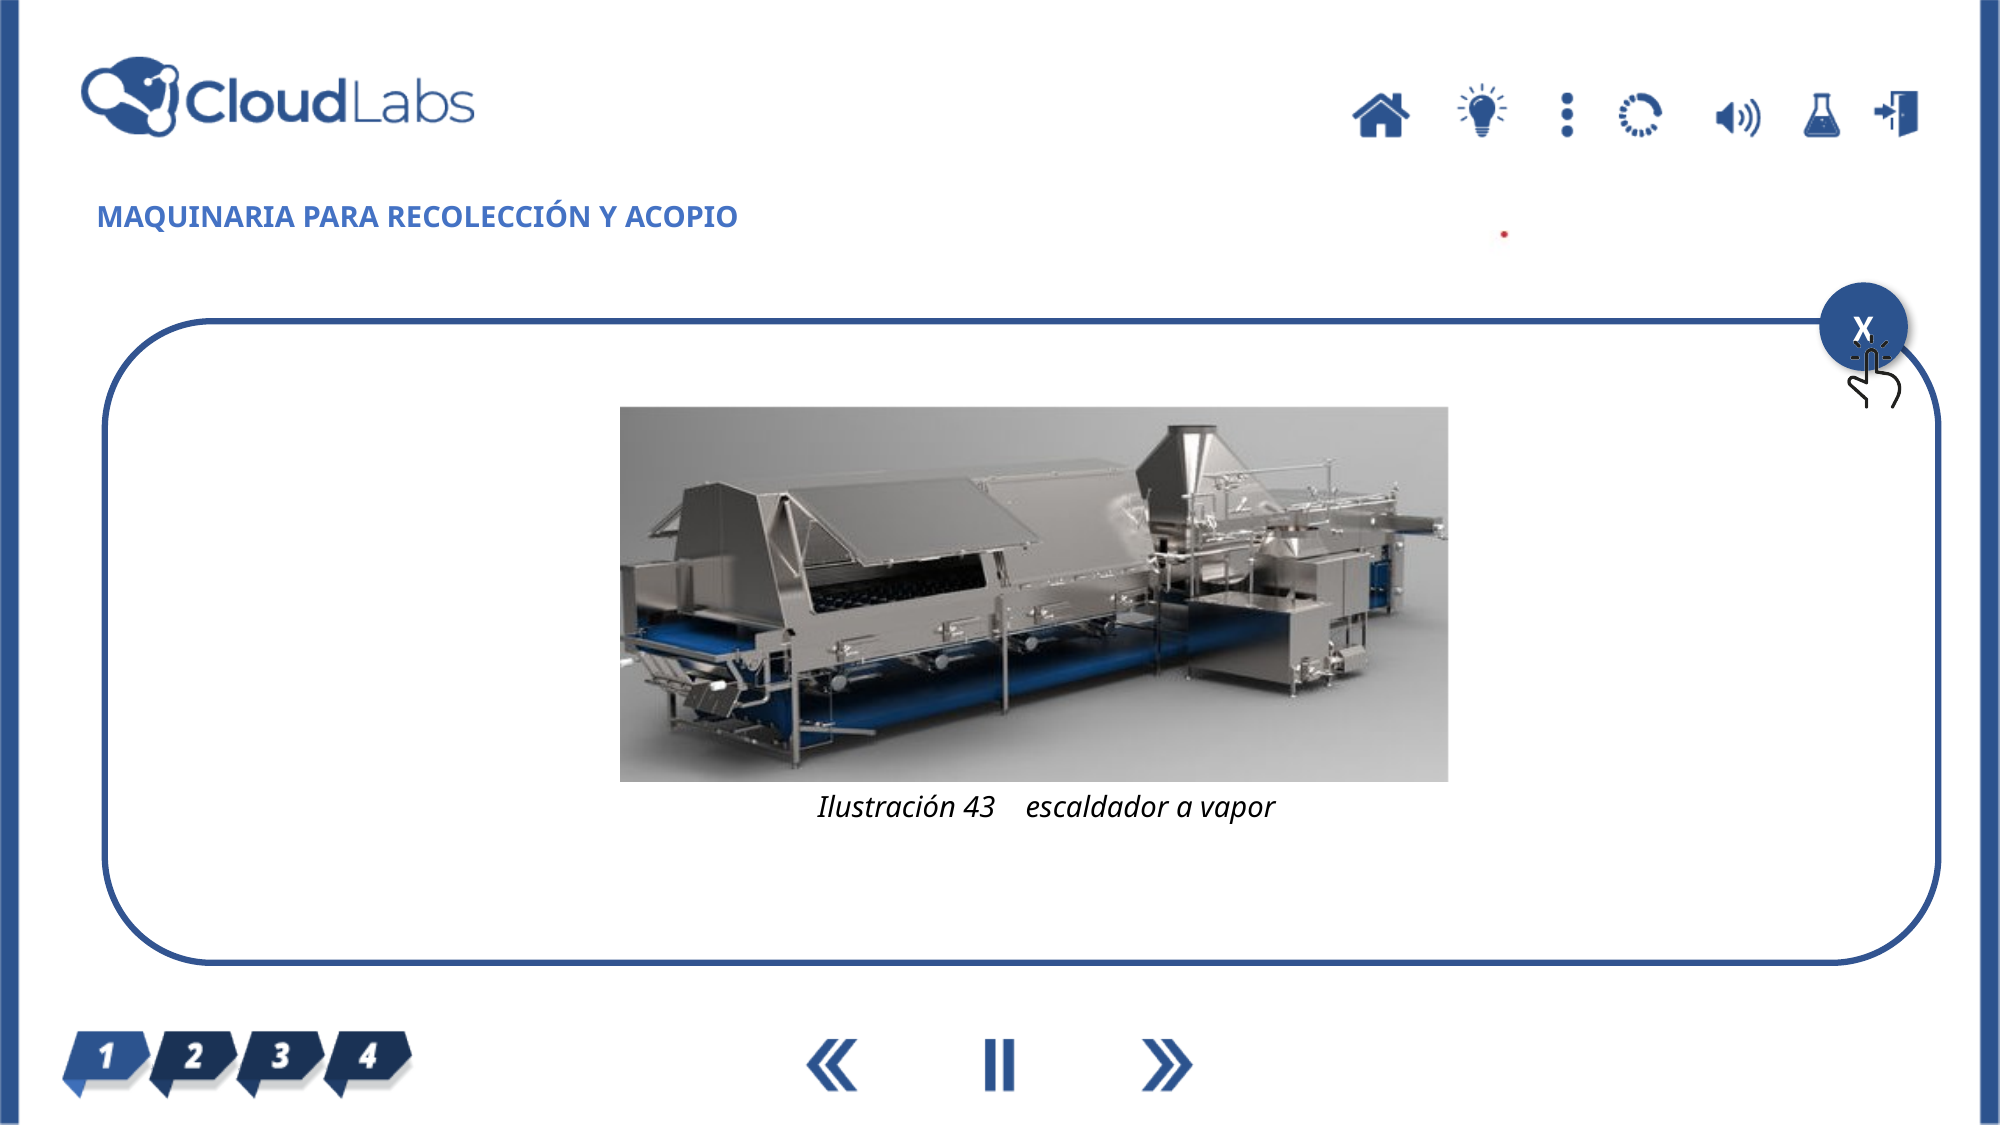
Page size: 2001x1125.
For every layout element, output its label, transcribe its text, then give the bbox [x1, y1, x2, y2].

text_box X [1818, 281, 1909, 363]
text_box Ilustración 43 escaldador a vapor [803, 782, 1291, 831]
text_box [103, 320, 1940, 964]
picture [0, 0, 2000, 1125]
text_box MAQUINARIA PARA RECOLECCIÓN Y ACOPIO [81, 155, 755, 241]
